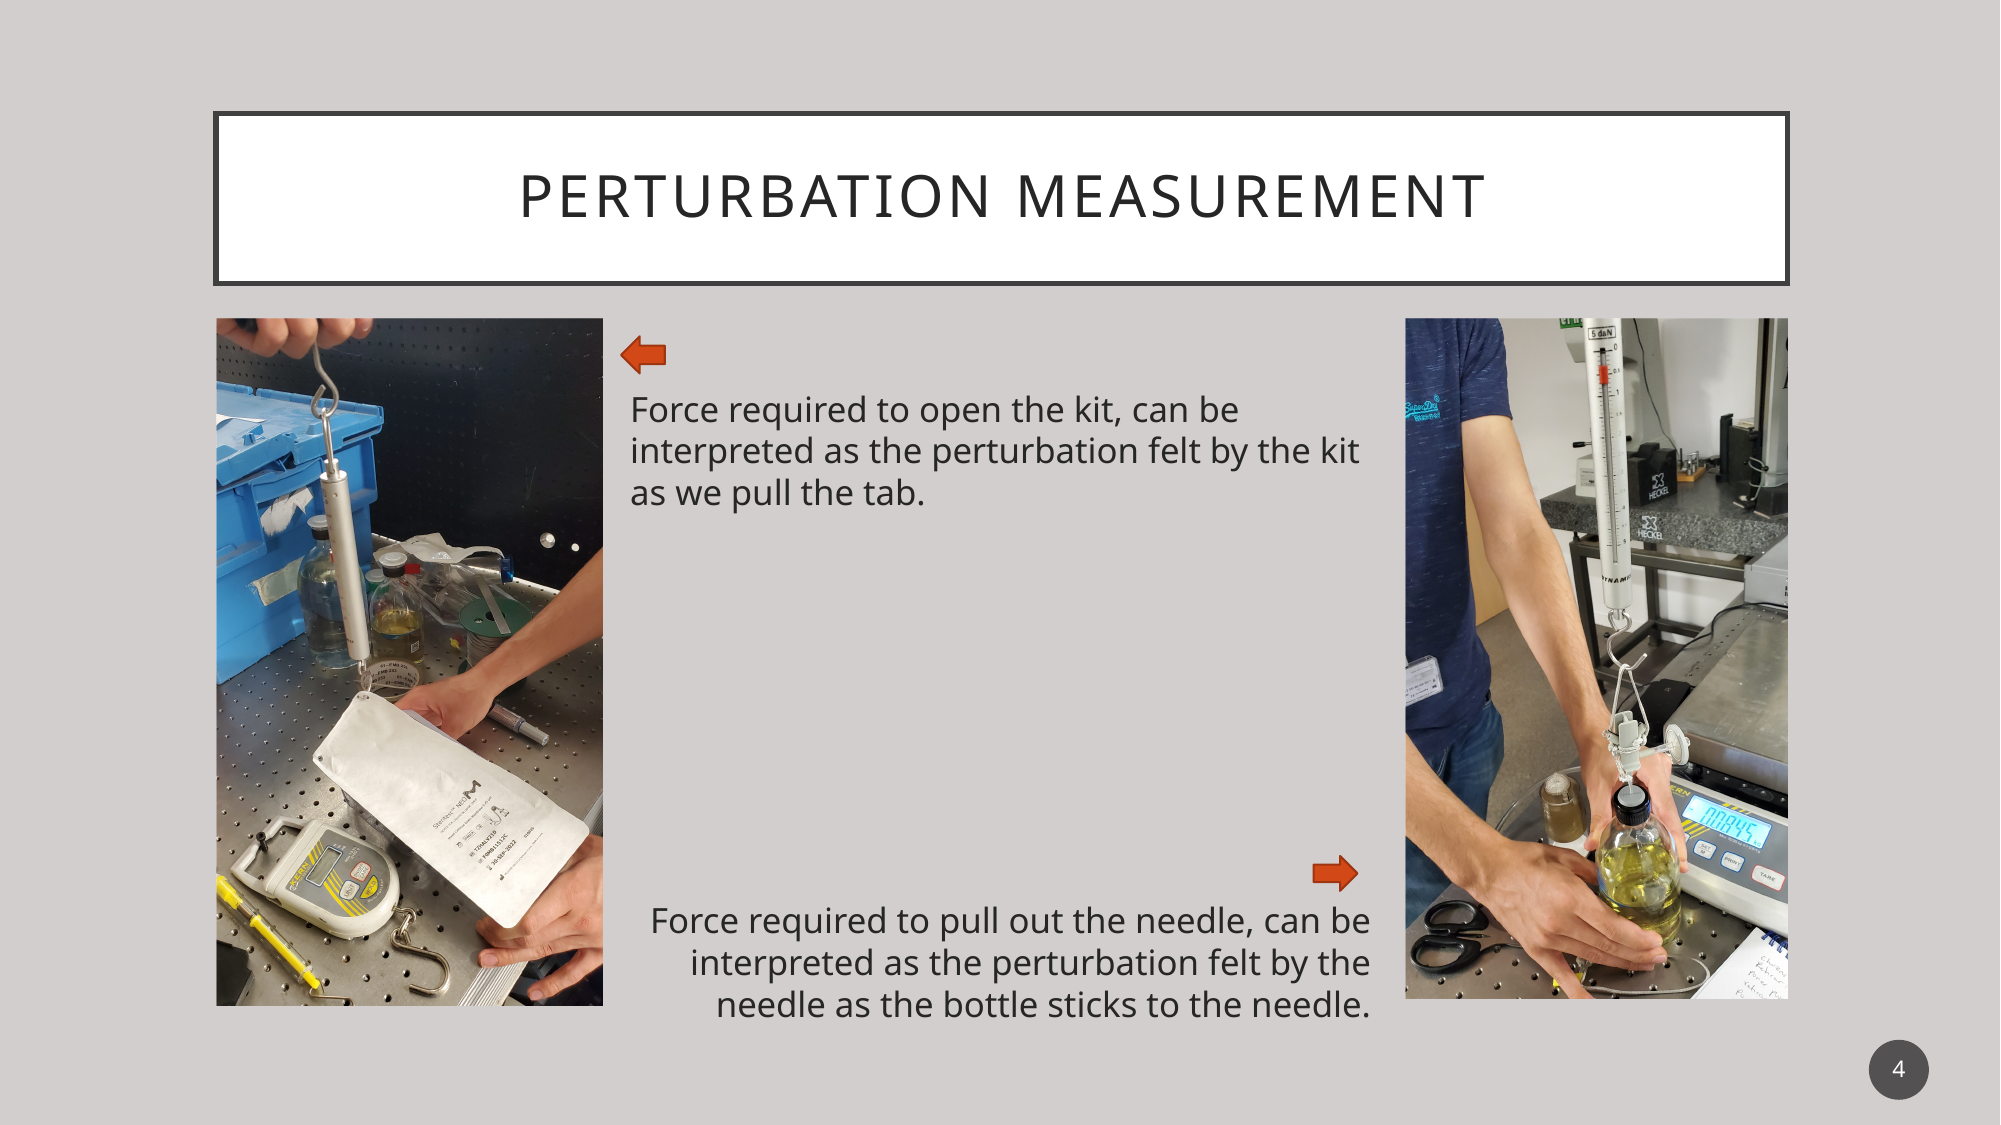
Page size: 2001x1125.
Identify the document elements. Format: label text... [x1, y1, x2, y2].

slide_number 4 [1868, 1039, 1929, 1100]
picture [1406, 851, 1788, 999]
text_box [620, 335, 666, 375]
text_box [1312, 855, 1359, 892]
picture [1406, 320, 1788, 467]
title PERTURBATION Measurement [213, 111, 1790, 286]
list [1256, 467, 1937, 851]
picture [65, 320, 753, 1006]
text_box Force required to open the kit, can be interpreted as the perturbation felt by the kit as we pull the tab. Force required to pull out the needle, can be interpreted as the perturbation felt by the needle as the bottle sticks to the needle. [615, 318, 1387, 1038]
